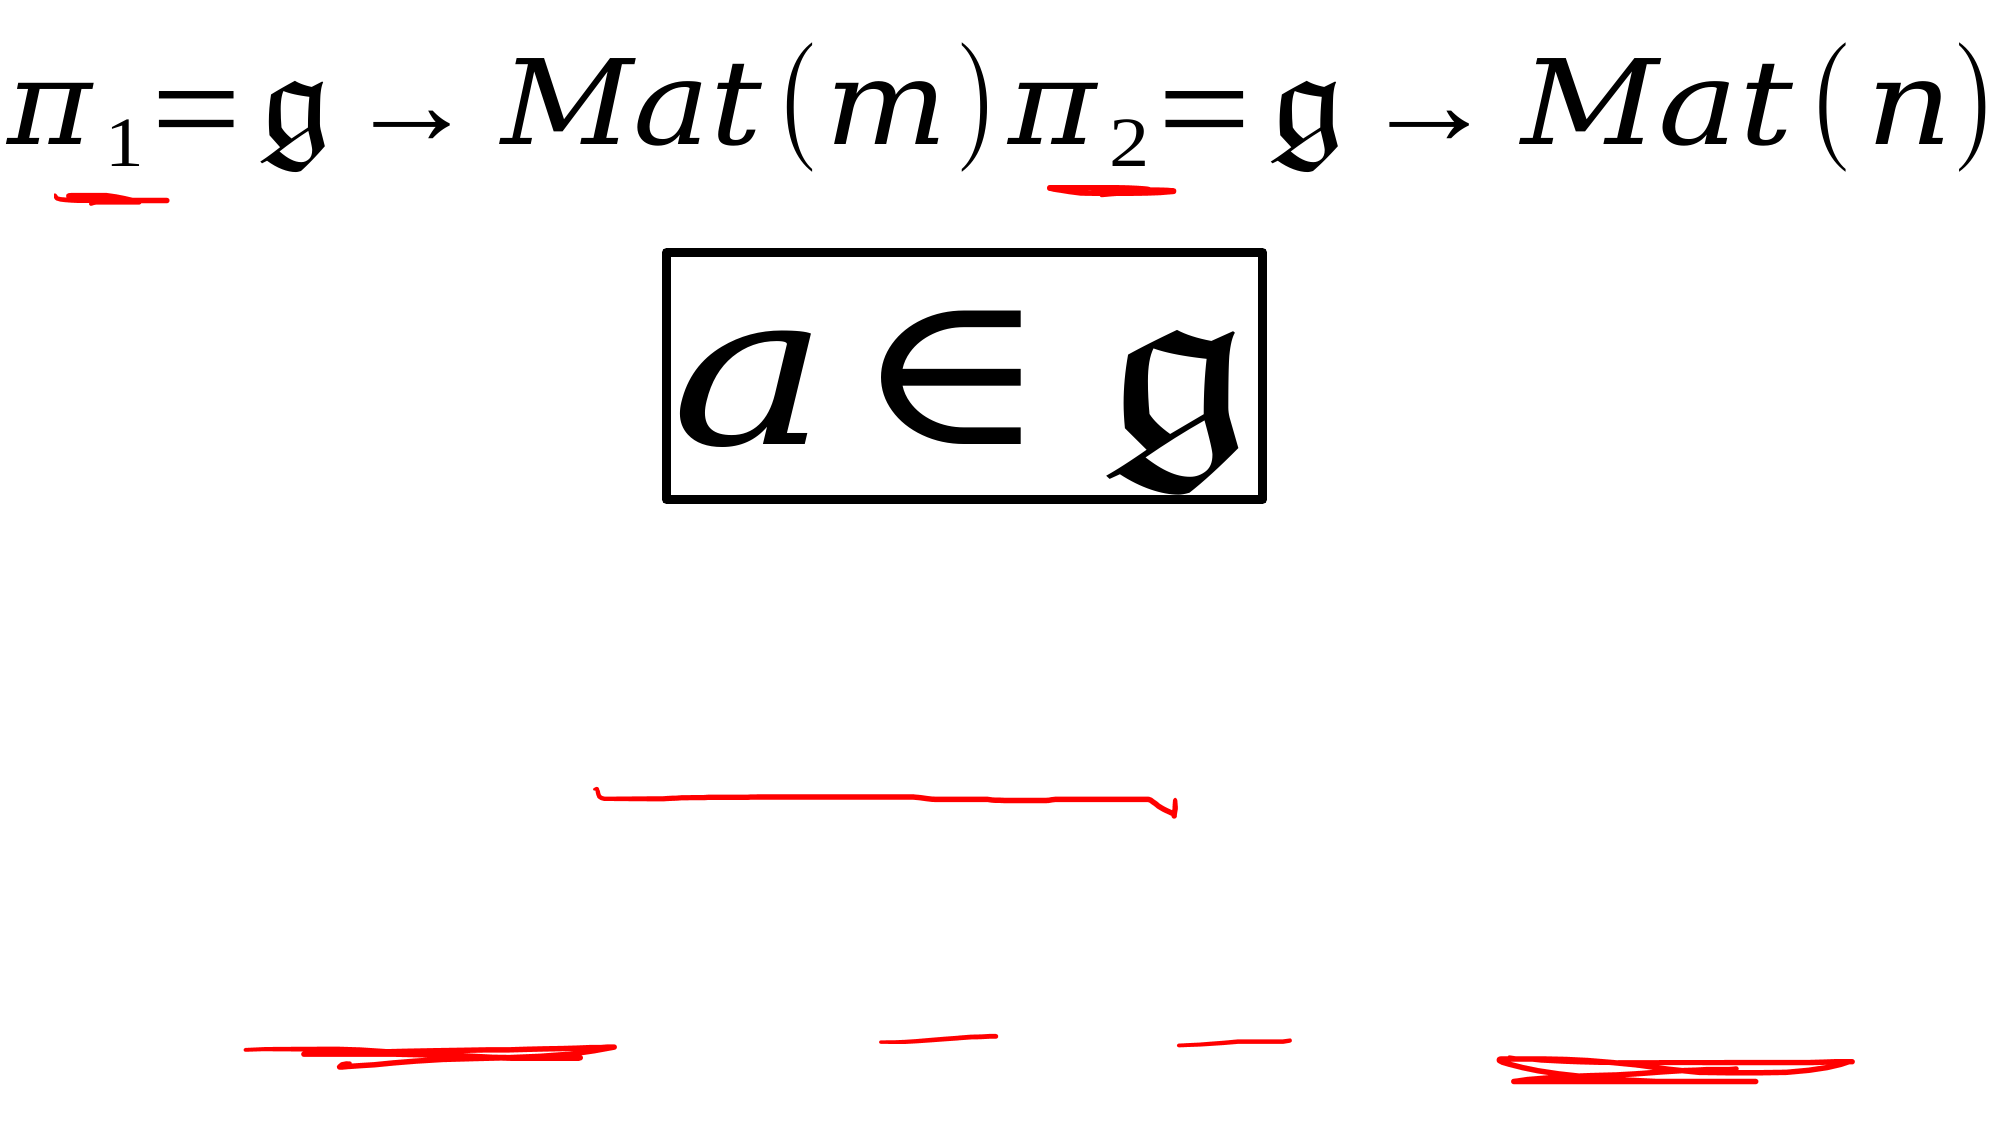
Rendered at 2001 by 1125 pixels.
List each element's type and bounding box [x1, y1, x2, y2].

picture [54, 185, 1863, 1093]
